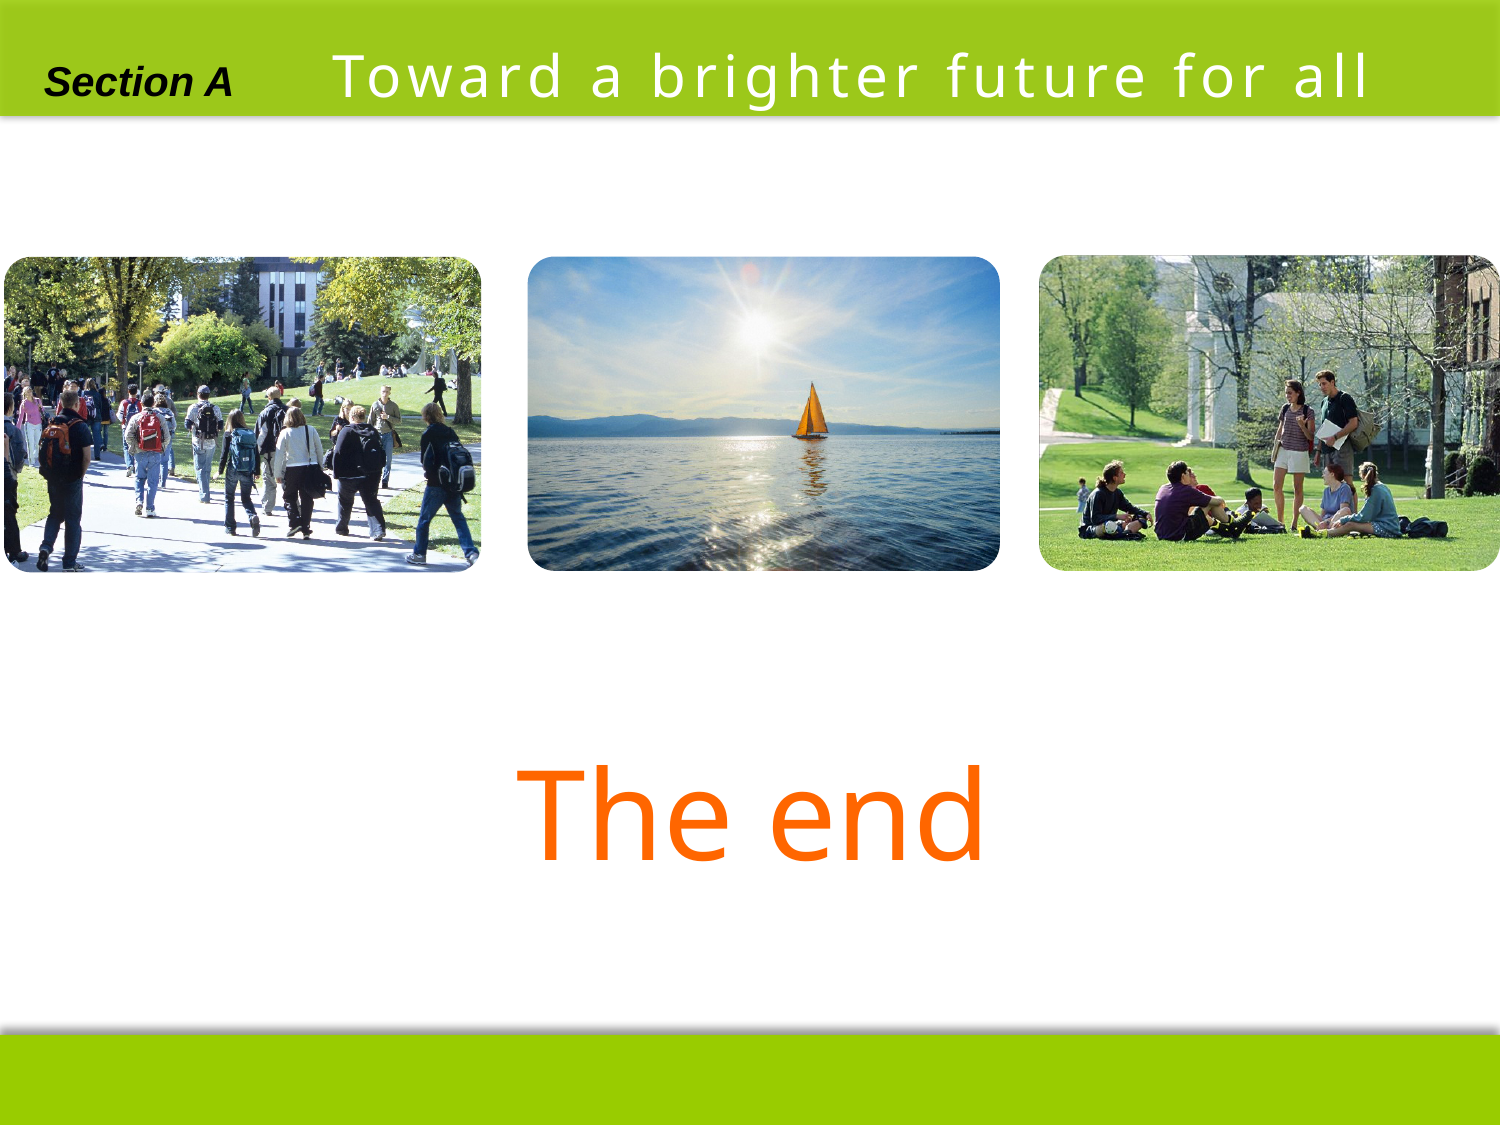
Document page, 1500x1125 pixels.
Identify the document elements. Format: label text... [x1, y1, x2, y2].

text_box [0, 0, 1500, 118]
text_box [0, 1033, 1500, 1125]
picture [1038, 255, 1500, 572]
picture [3, 256, 482, 573]
picture [527, 256, 1001, 572]
text_box The end [501, 727, 1181, 893]
